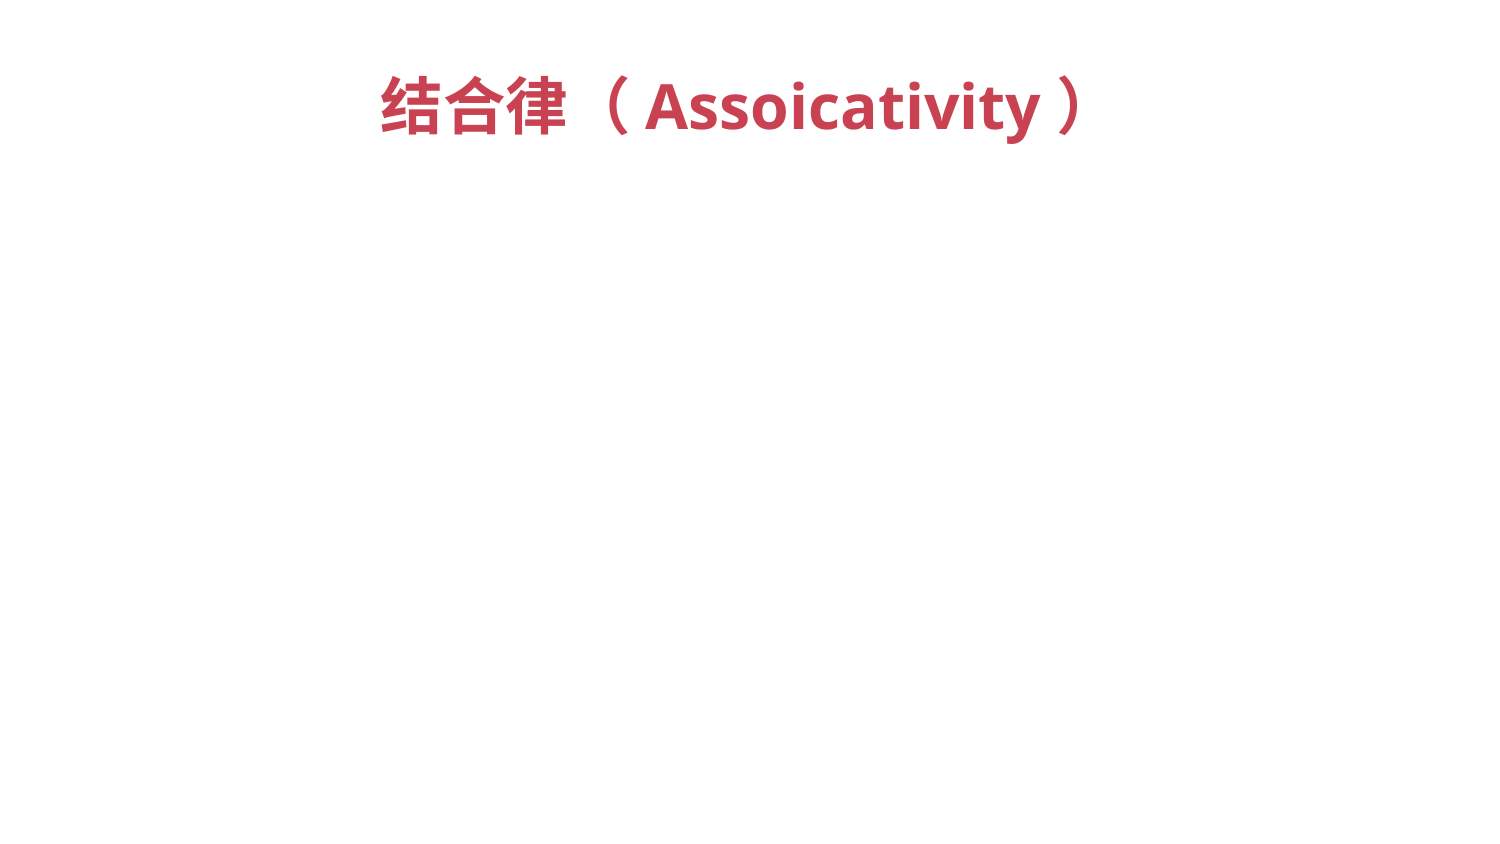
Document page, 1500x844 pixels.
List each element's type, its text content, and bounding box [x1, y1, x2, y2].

title 结合律（Assoicativity） [74, 33, 1426, 175]
